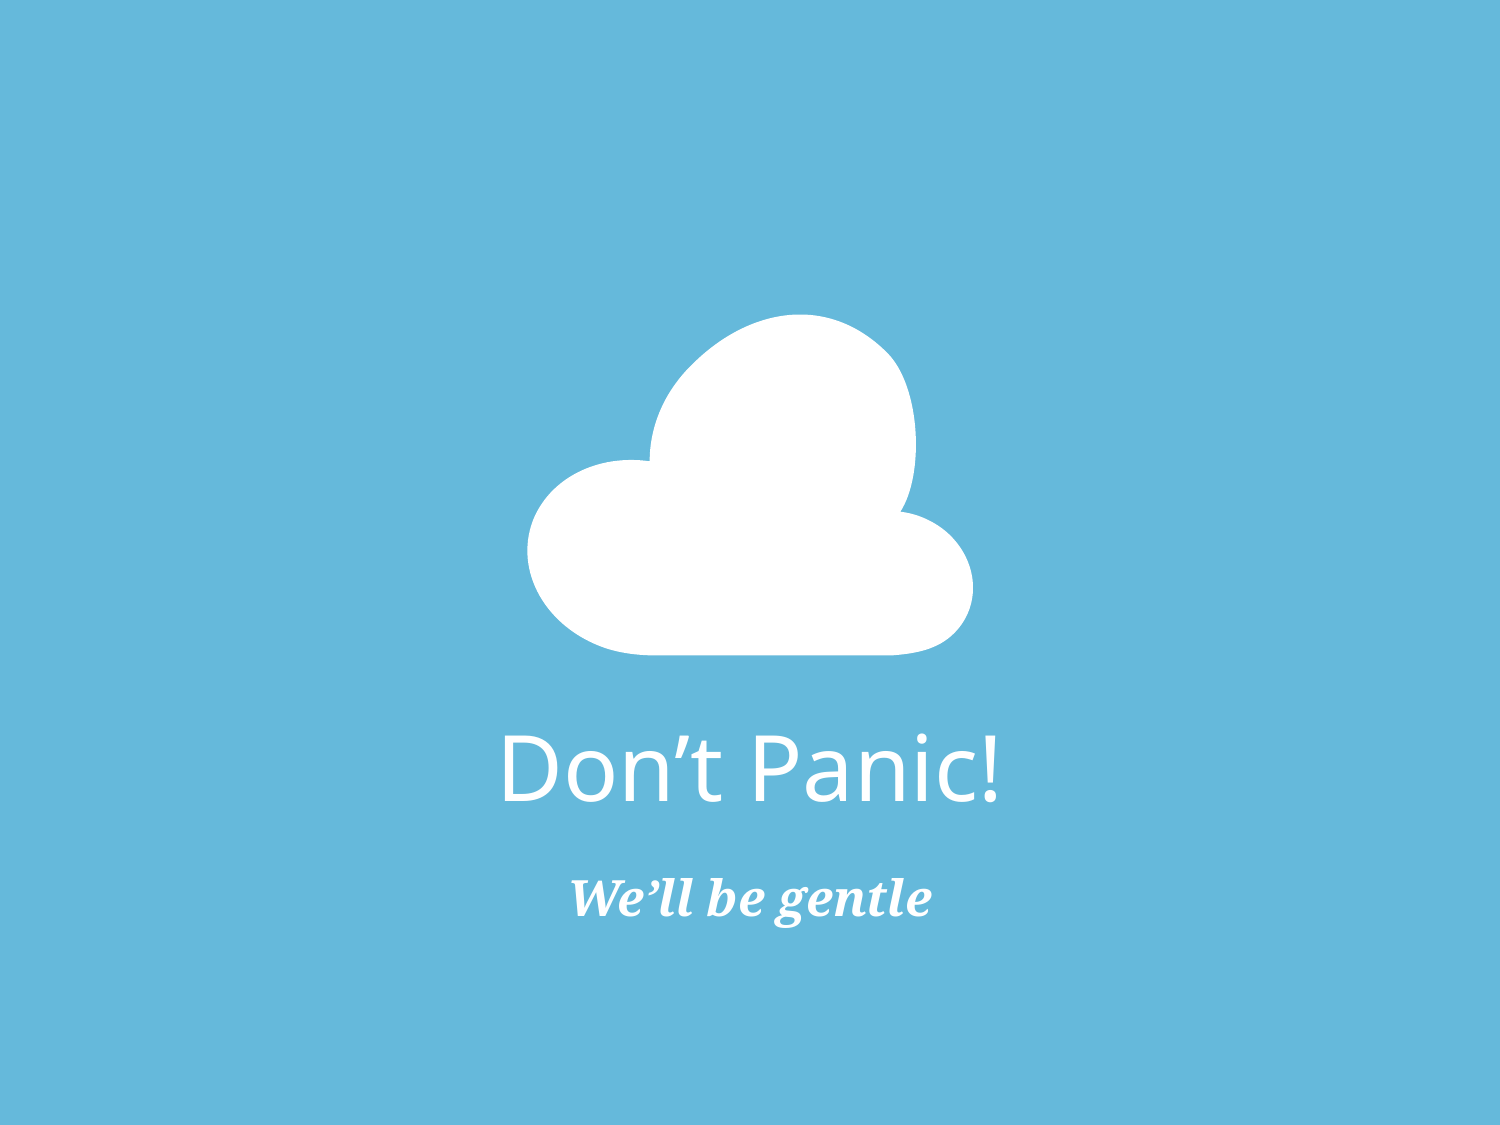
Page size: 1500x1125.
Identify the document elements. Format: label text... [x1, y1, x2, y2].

title Don’t Panic! [75, 671, 1425, 859]
list We’ll be gentle [75, 859, 1425, 1047]
